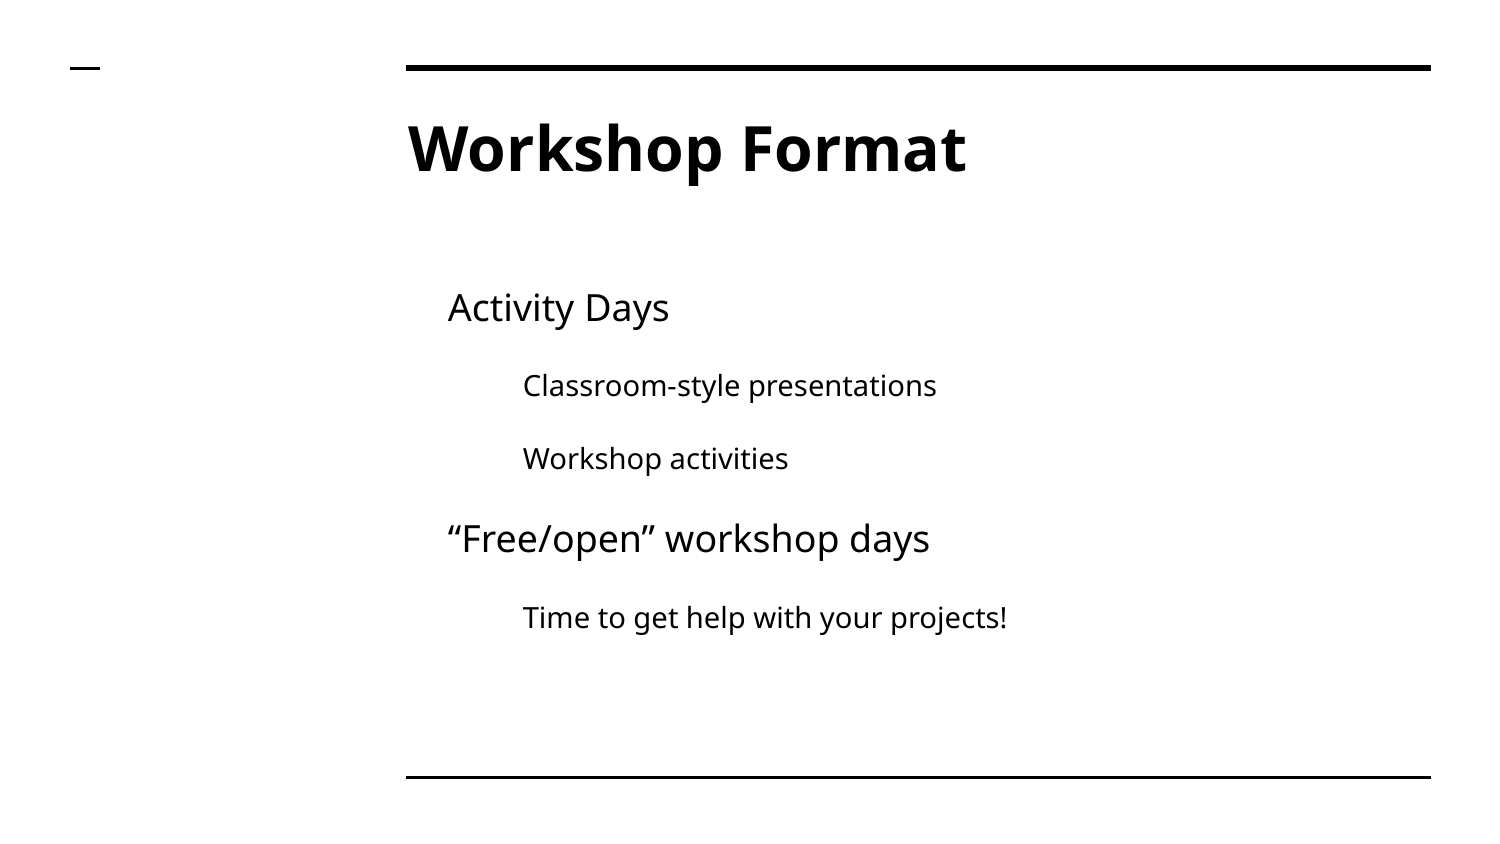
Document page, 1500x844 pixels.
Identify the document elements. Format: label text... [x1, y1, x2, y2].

list Activity Days Classroom-style presentations Workshop activities “Free/open” workshop days Time to get help with your projects! [395, 261, 1433, 755]
title Workshop Format [393, 94, 1431, 199]
